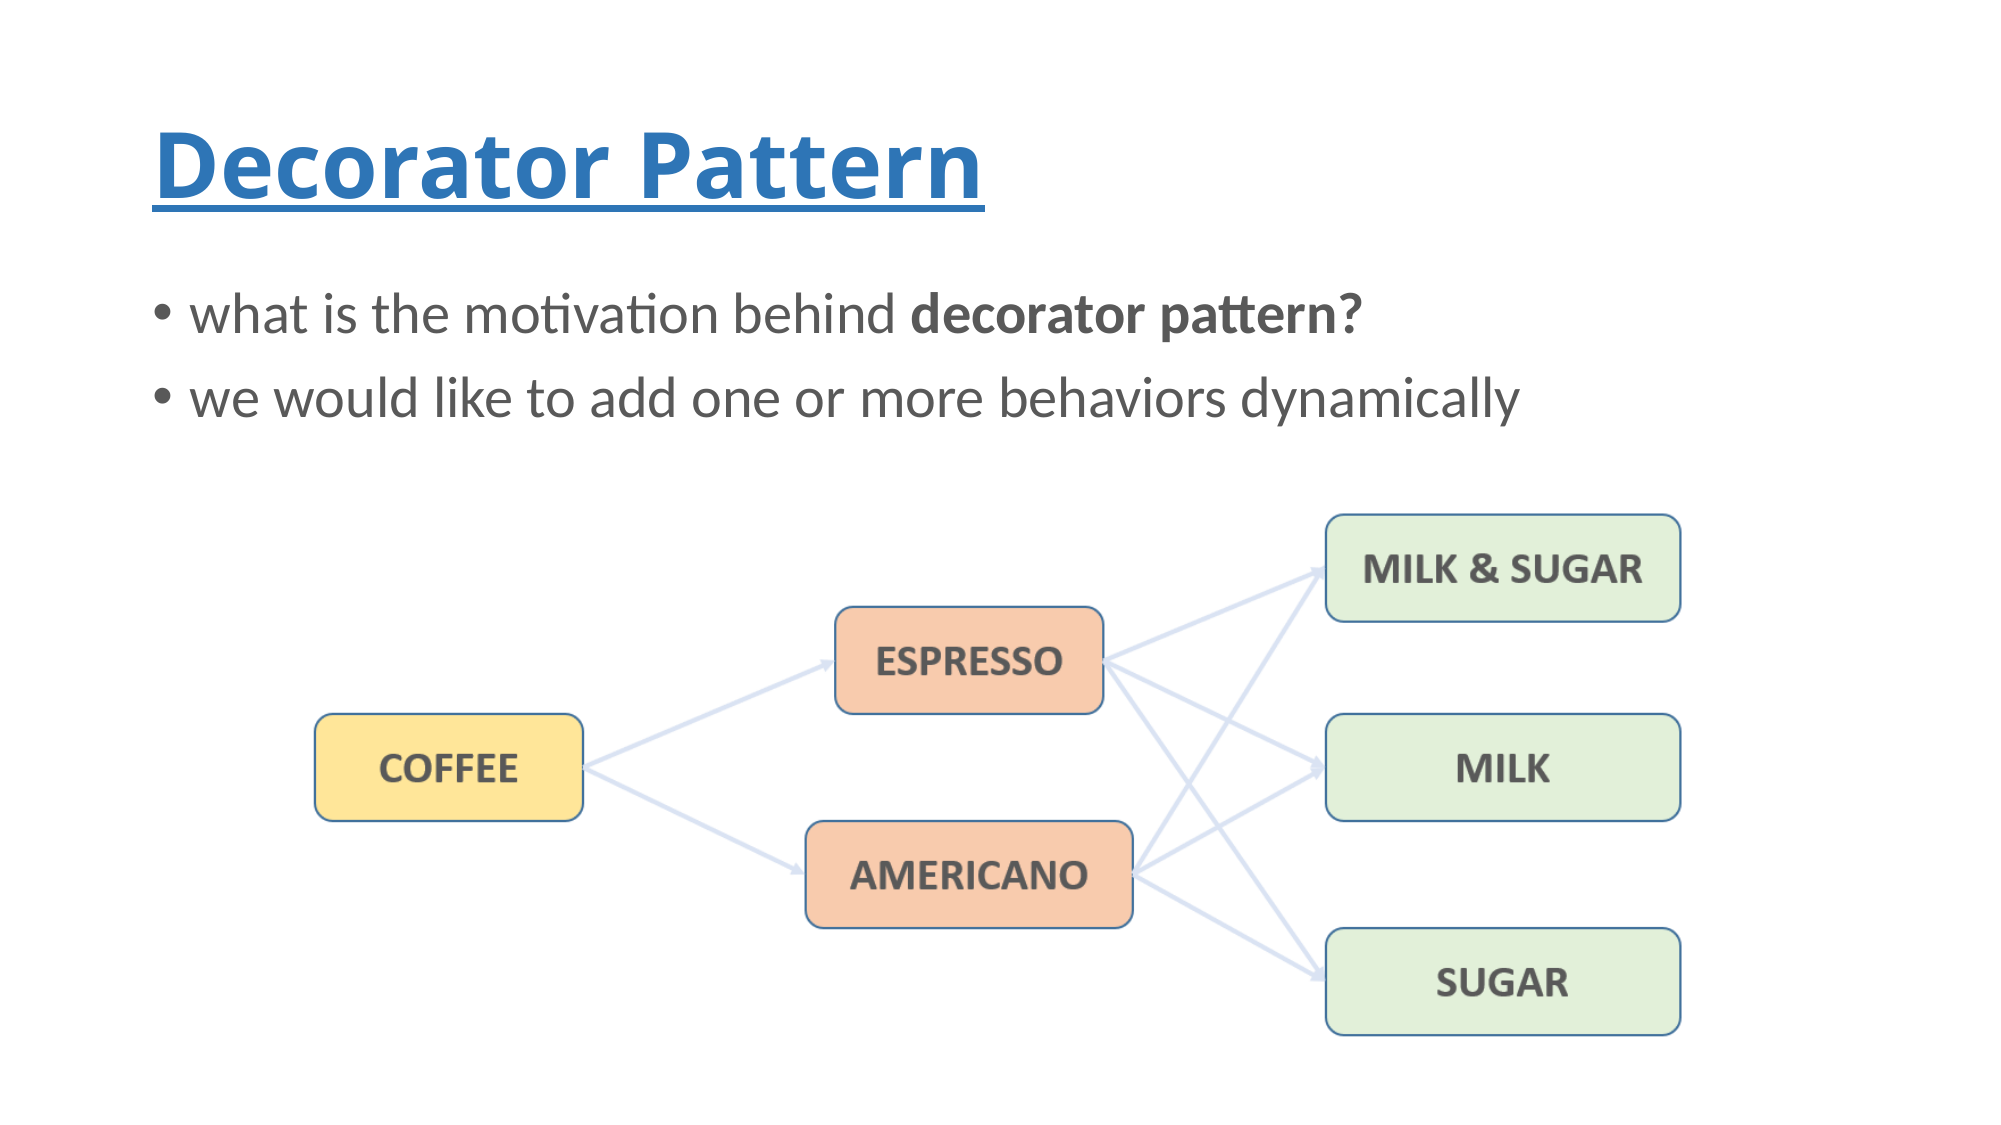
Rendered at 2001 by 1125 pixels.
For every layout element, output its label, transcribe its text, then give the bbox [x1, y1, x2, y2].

picture [290, 460, 1710, 1066]
list what is the motivation behind decorator pattern? we would like to add one or more behaviors dynamically [137, 276, 1863, 1077]
title Decorator Pattern [137, 59, 1863, 276]
